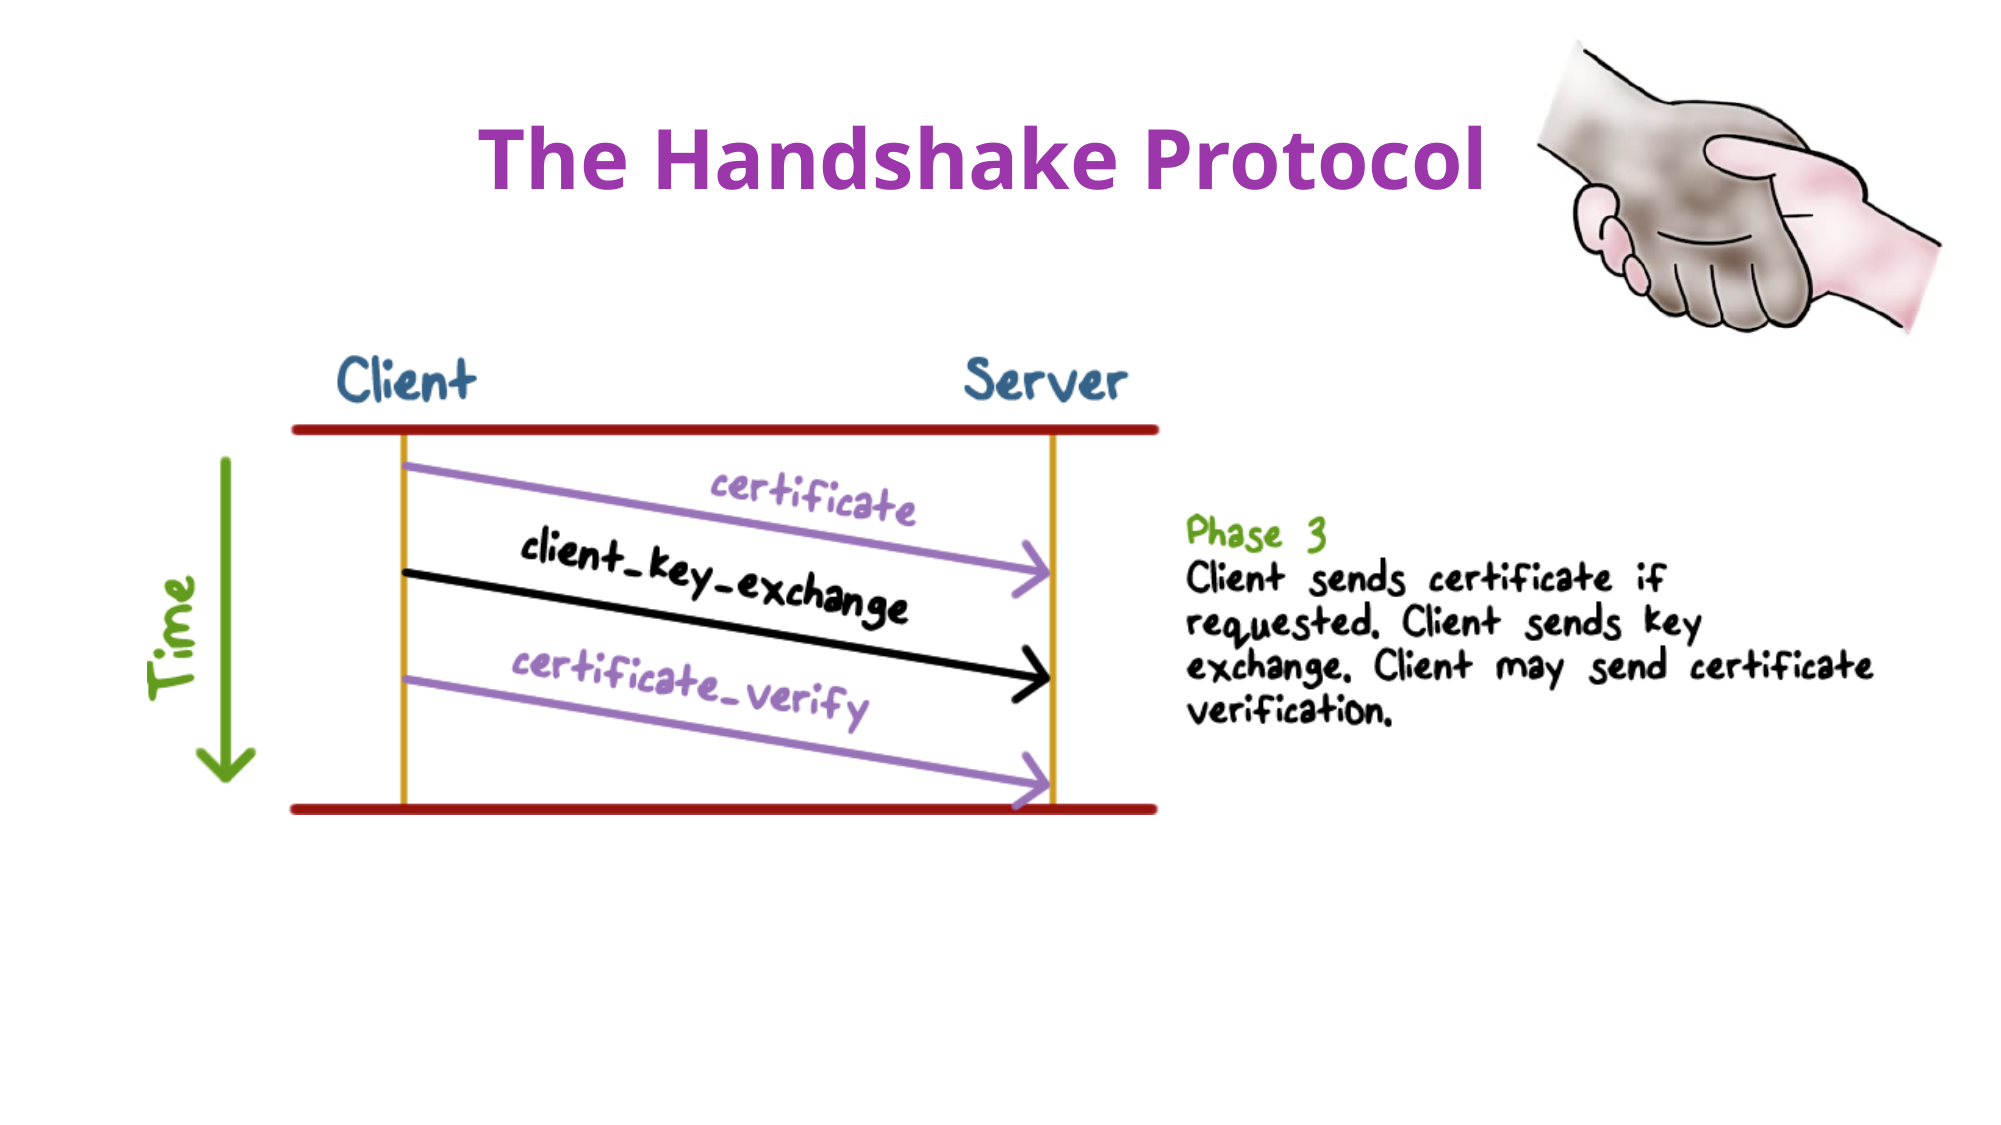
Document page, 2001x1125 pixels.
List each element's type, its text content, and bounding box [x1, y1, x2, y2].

title The Handshake Protocol [133, 37, 1516, 225]
picture [147, 22, 1968, 815]
